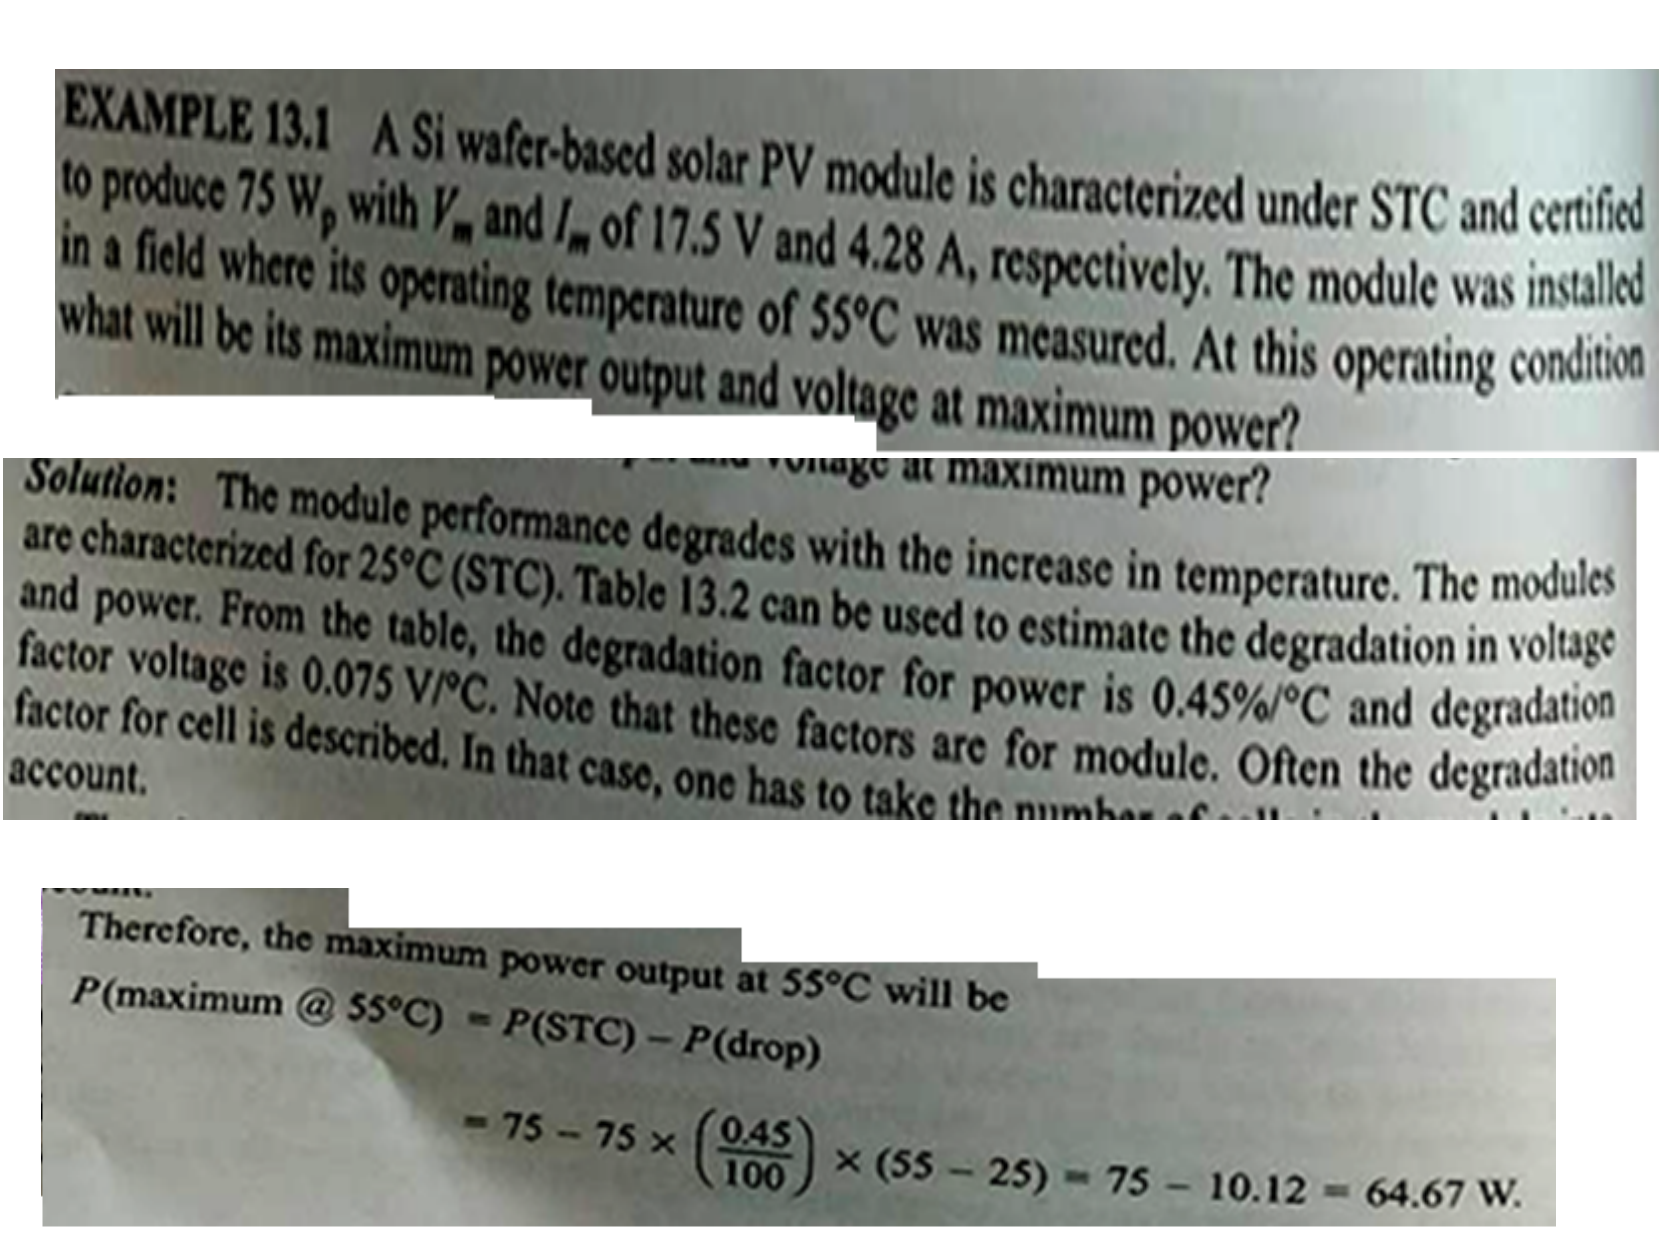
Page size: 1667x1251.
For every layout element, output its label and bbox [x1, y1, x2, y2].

picture [3, 69, 1659, 820]
picture [41, 888, 1556, 1229]
